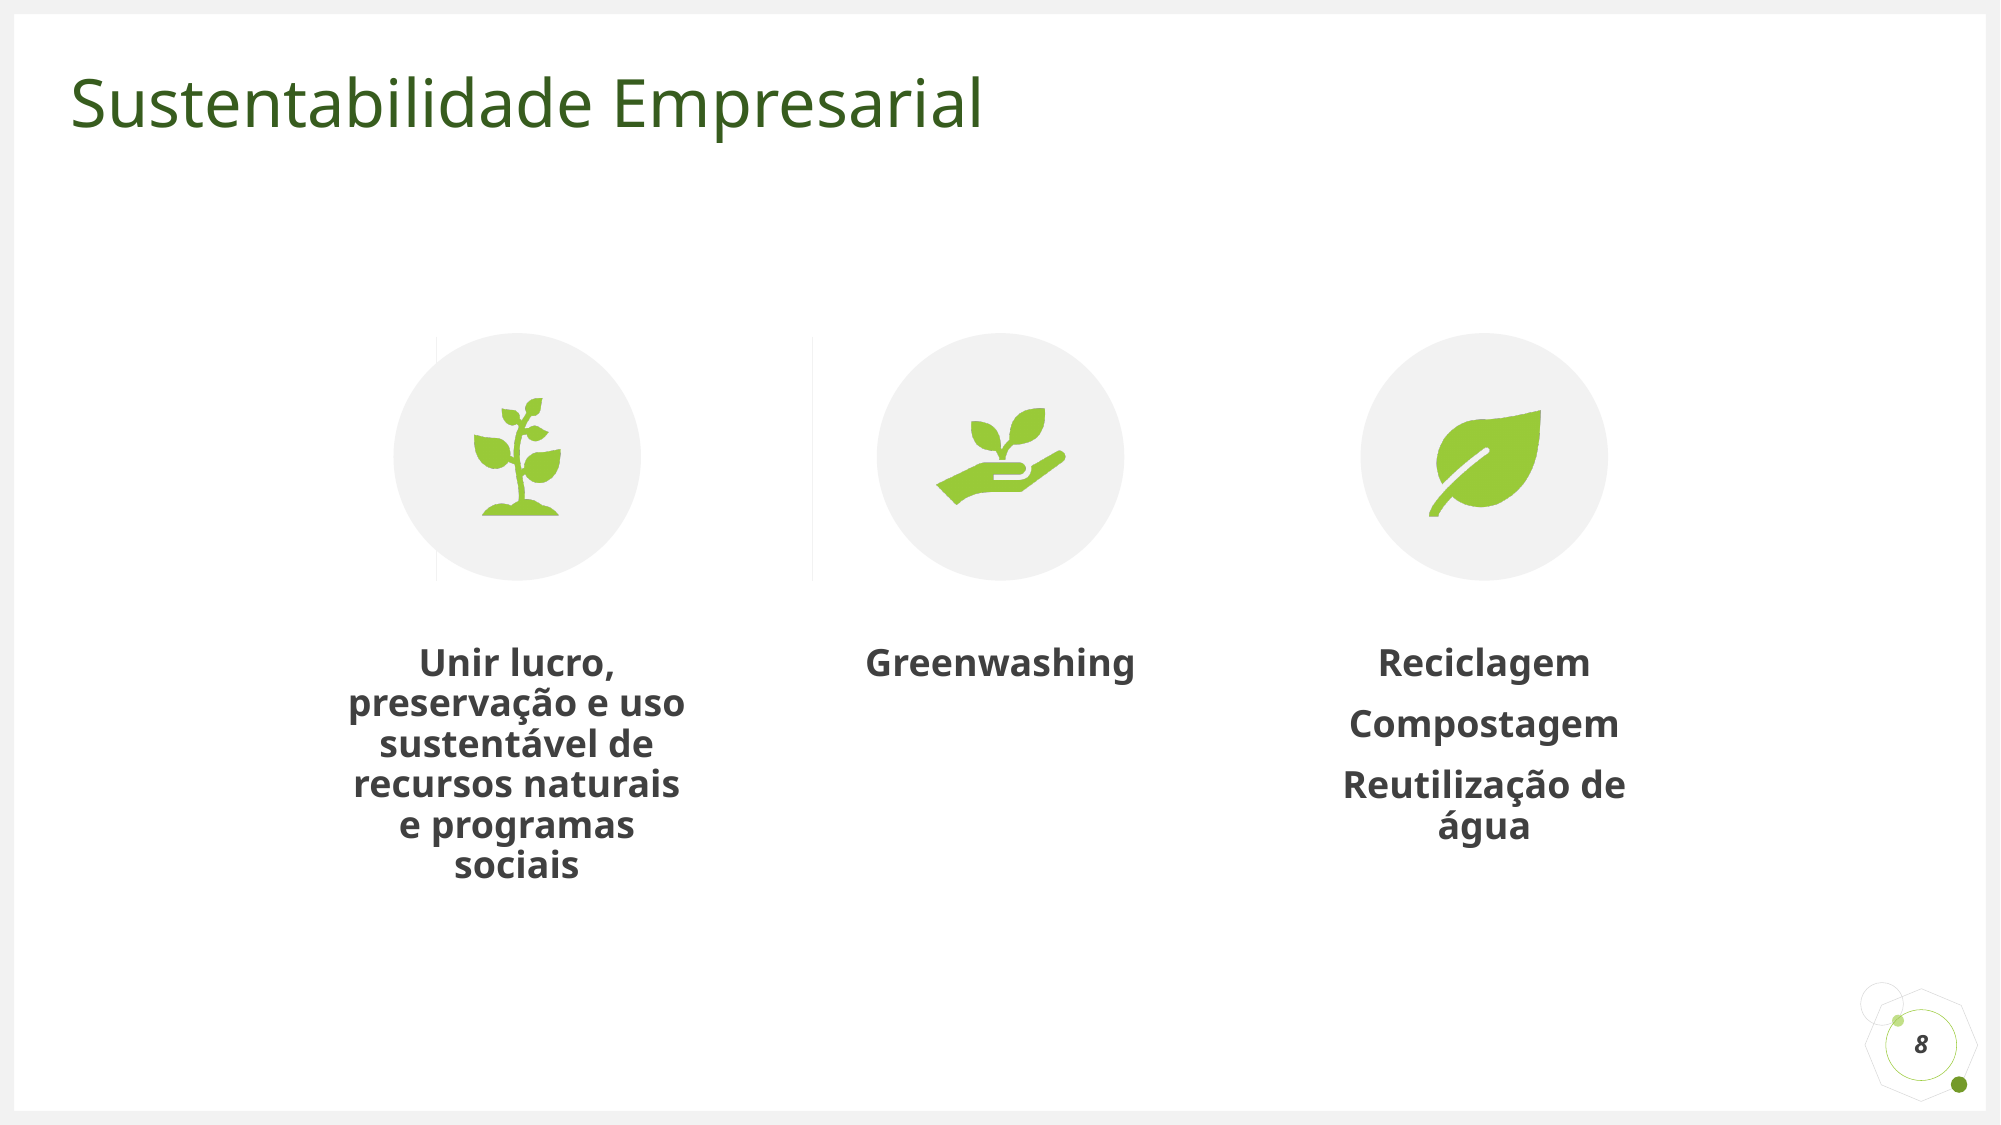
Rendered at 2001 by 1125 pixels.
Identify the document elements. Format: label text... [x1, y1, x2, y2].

picture [930, 386, 1071, 527]
list Reciclagem Compostagem Reutilização de água [1307, 644, 1662, 727]
slide_number 8 [1885, 1009, 1957, 1081]
list Unir lucro, preservação e uso sustentável de recursos naturais e programas sociais [339, 644, 695, 727]
picture [1409, 388, 1560, 539]
title Sustentabilidade Empresarial [70, 70, 1932, 142]
picture [446, 386, 588, 527]
list Greenwashing [823, 644, 1178, 727]
